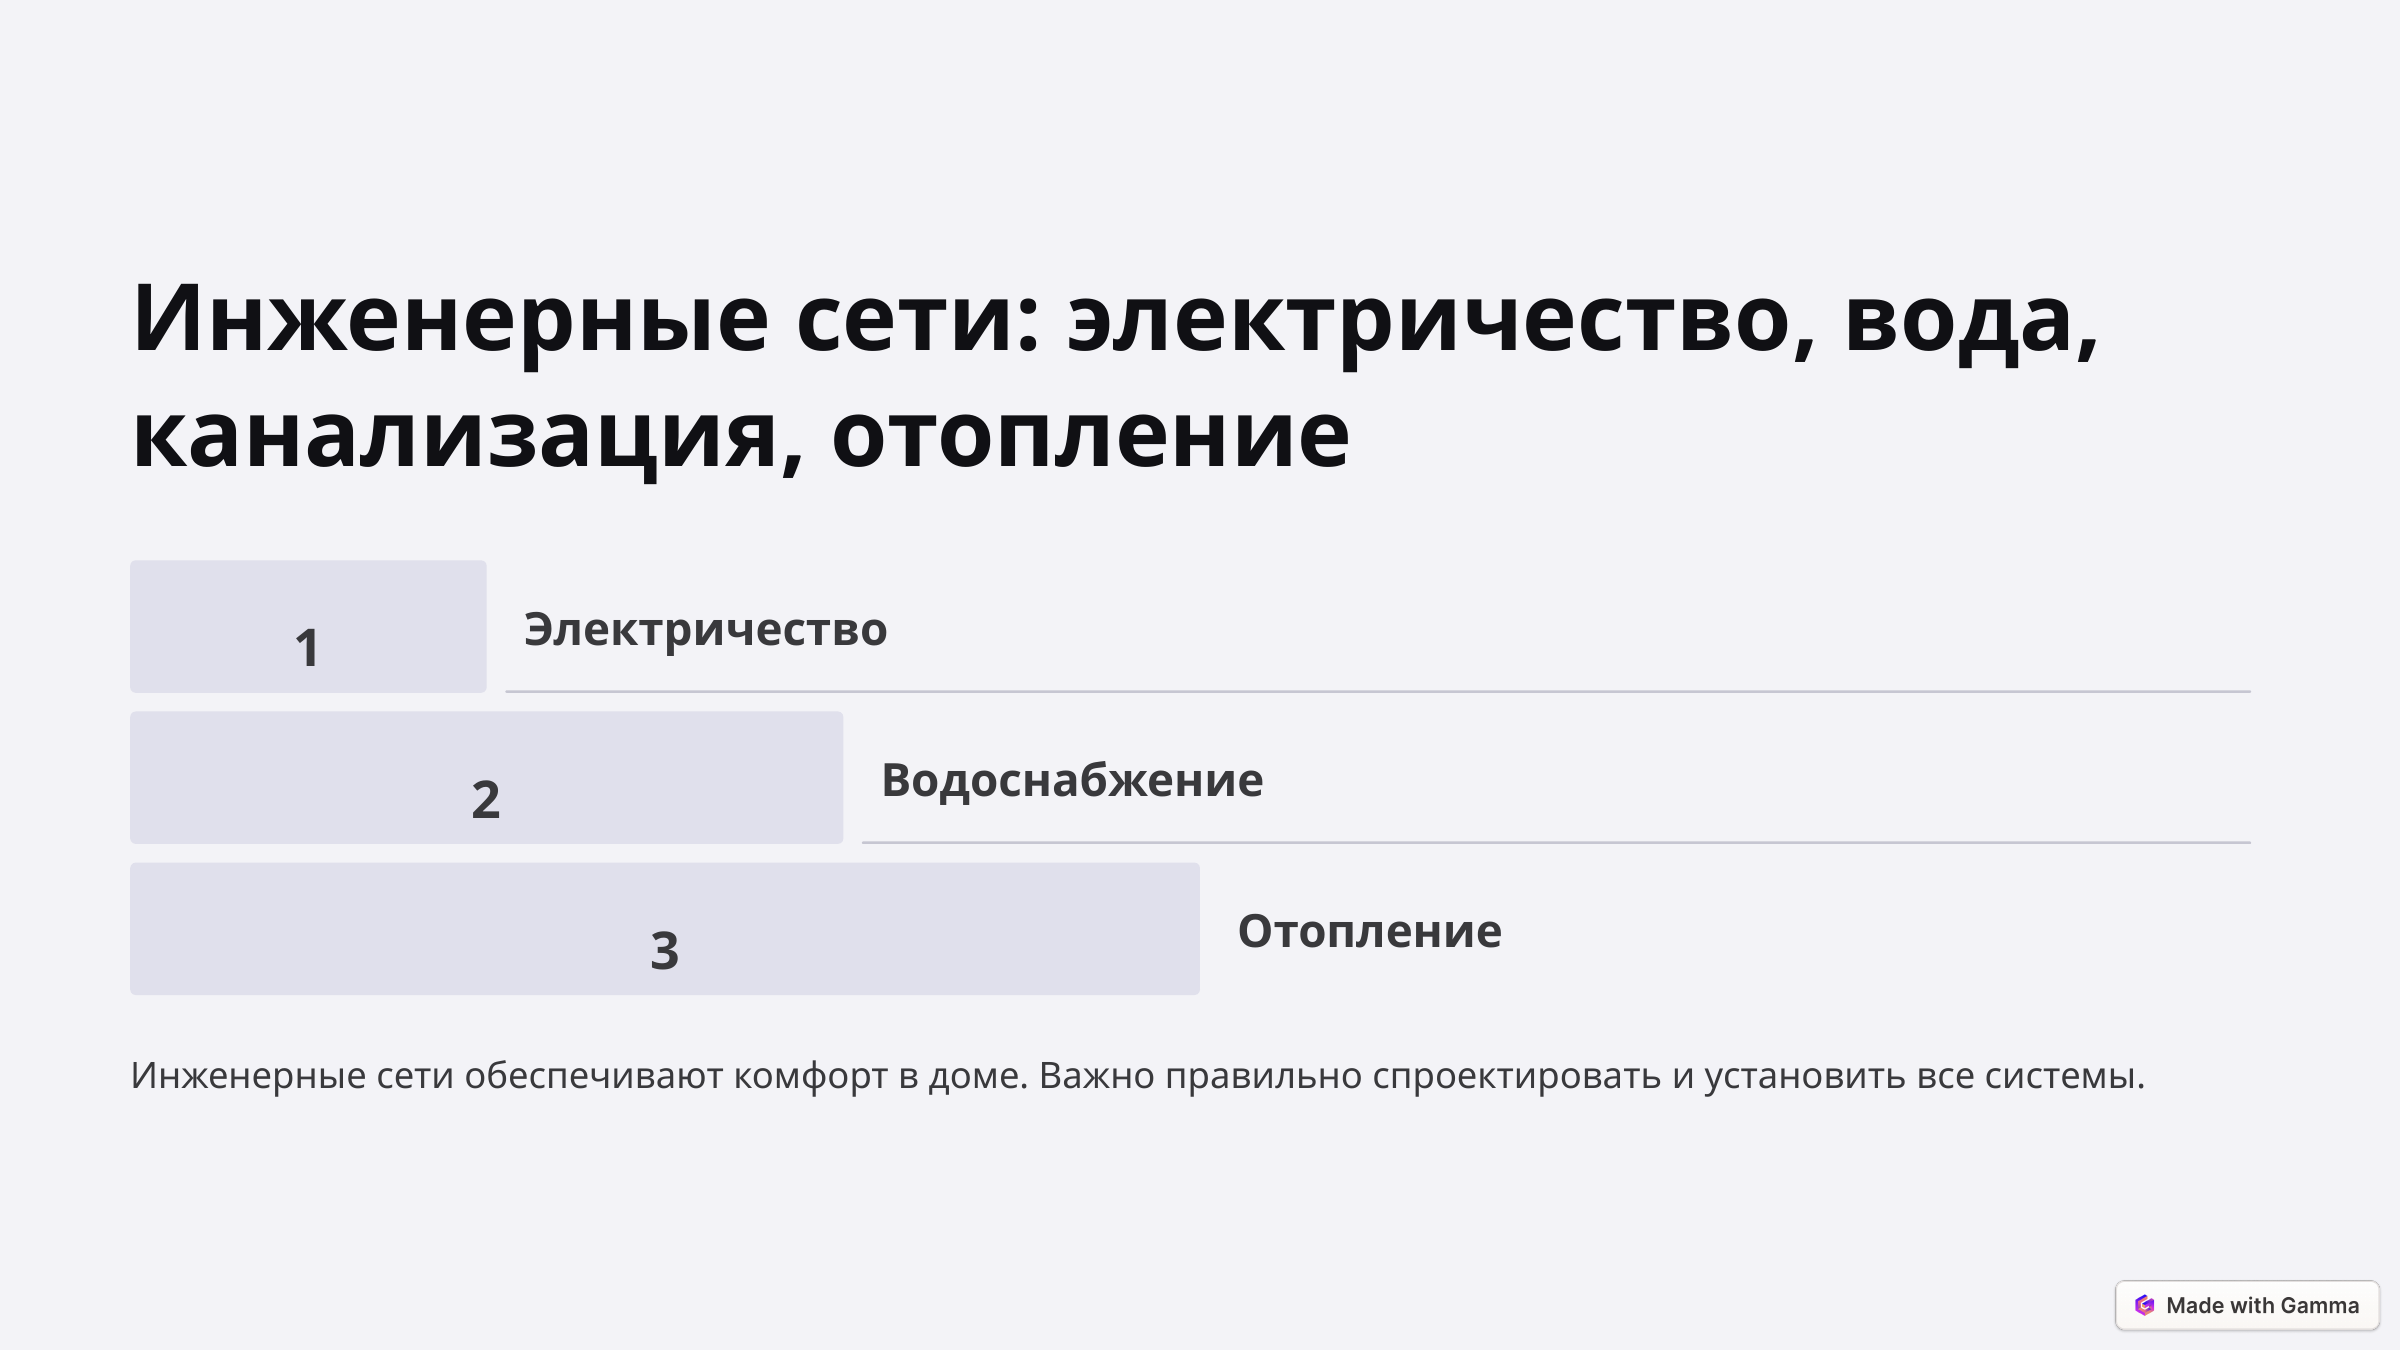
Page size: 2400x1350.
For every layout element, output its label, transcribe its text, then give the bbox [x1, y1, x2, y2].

text_box 2 [460, 745, 513, 811]
text_box Инженерные сети обеспечивают комфорт в доме. Важно правильно спроектировать и установить все системы. [130, 1036, 2270, 1097]
text_box 3 [638, 896, 692, 962]
text_box [130, 862, 1201, 996]
text_box Электричество [523, 597, 876, 656]
text_box Отопление [1237, 899, 1493, 958]
text_box Инженерные сети: электричество, вода, канализация, отопление [130, 253, 2270, 486]
picture [2106, 1271, 2389, 1339]
text_box [130, 711, 844, 844]
text_box Водоснабжение [880, 748, 1237, 807]
text_box [130, 560, 487, 693]
text_box 1 [282, 593, 335, 660]
